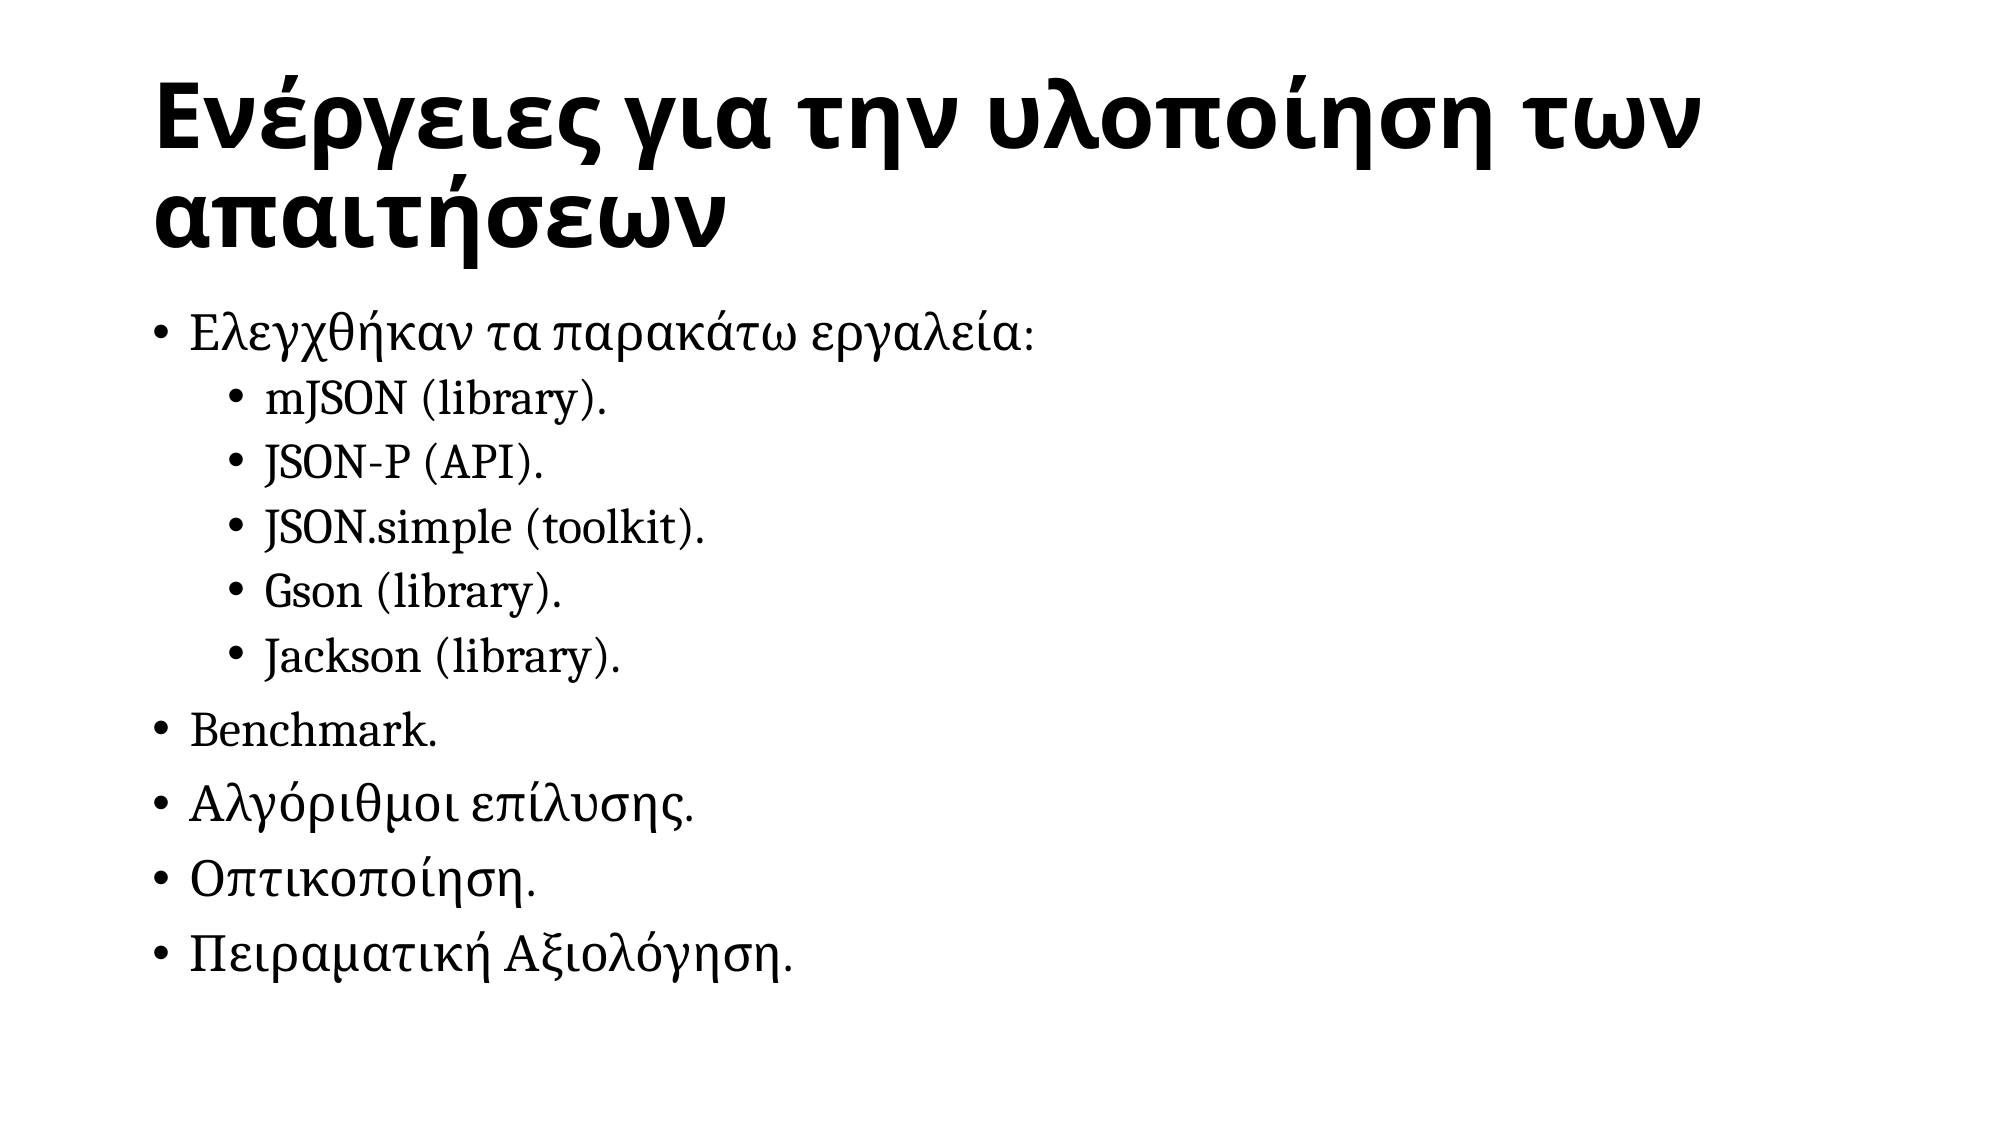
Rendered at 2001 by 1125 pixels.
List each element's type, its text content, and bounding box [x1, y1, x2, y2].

list Ελεγχθήκαν τα παρακάτω εργαλεία: mJSON (library). JSON-P (API). JSON.simple (toolkit). Gson (library). Jackson (library). Benchmark. Αλγόριθμοι επίλυσης. Οπτικοποίηση. Πειραματική Αξιολόγηση. [137, 299, 1863, 1014]
title Ενέργειες για την υλοποίηση των απαιτήσεων [137, 59, 1863, 278]
